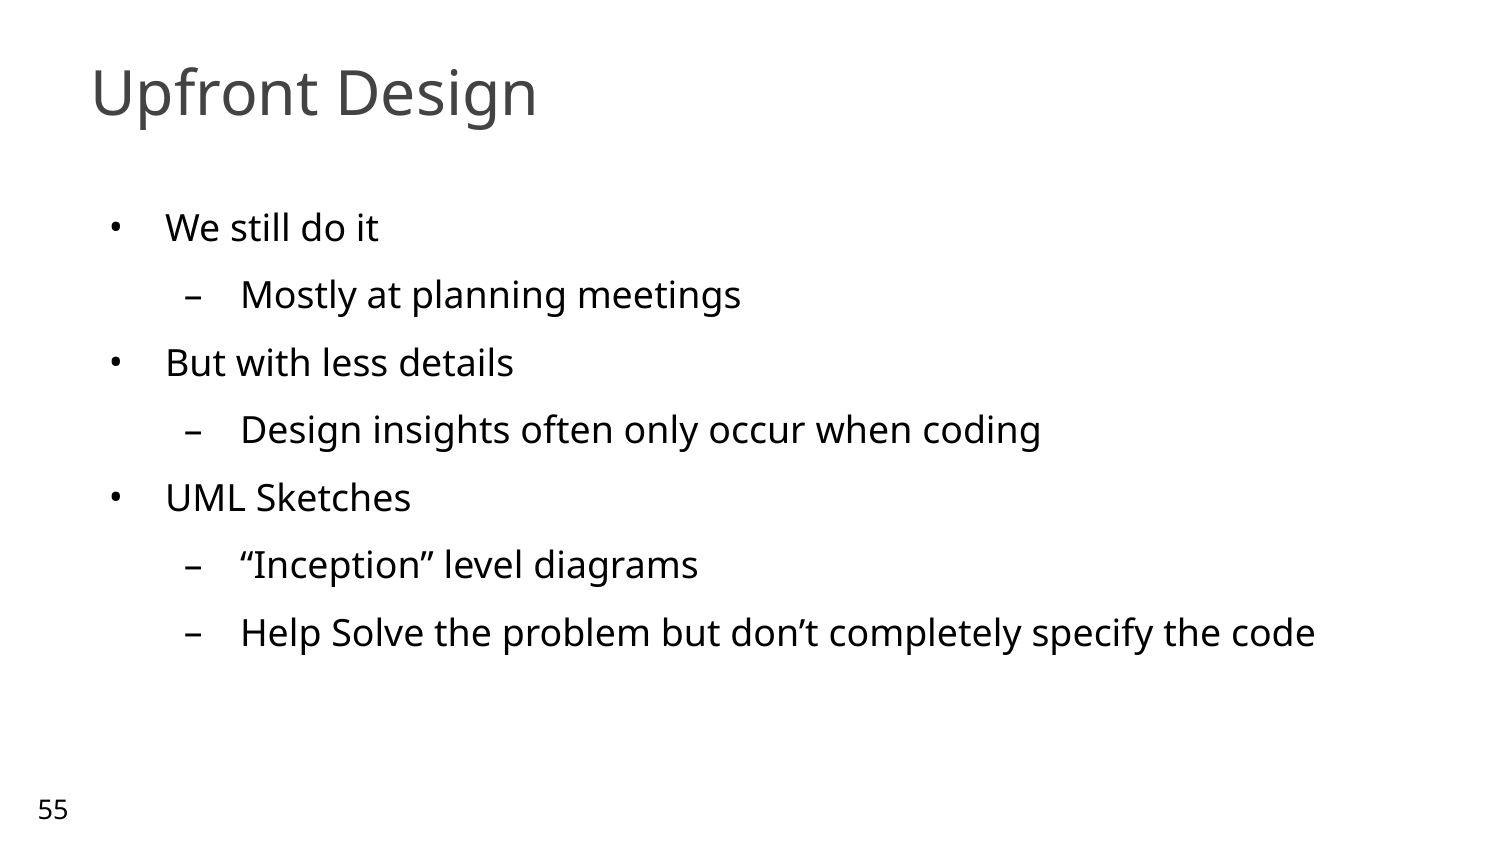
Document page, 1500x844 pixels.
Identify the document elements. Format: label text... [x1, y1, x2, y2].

list We still do it Mostly at planning meetings But with less details Design insights often only occur when coding UML Sketches “Inception” level diagrams Help Solve the problem but don’t completely specify the code [75, 166, 1343, 692]
title Upfront Design [75, 33, 1425, 148]
slide_number 55 [22, 795, 113, 825]
